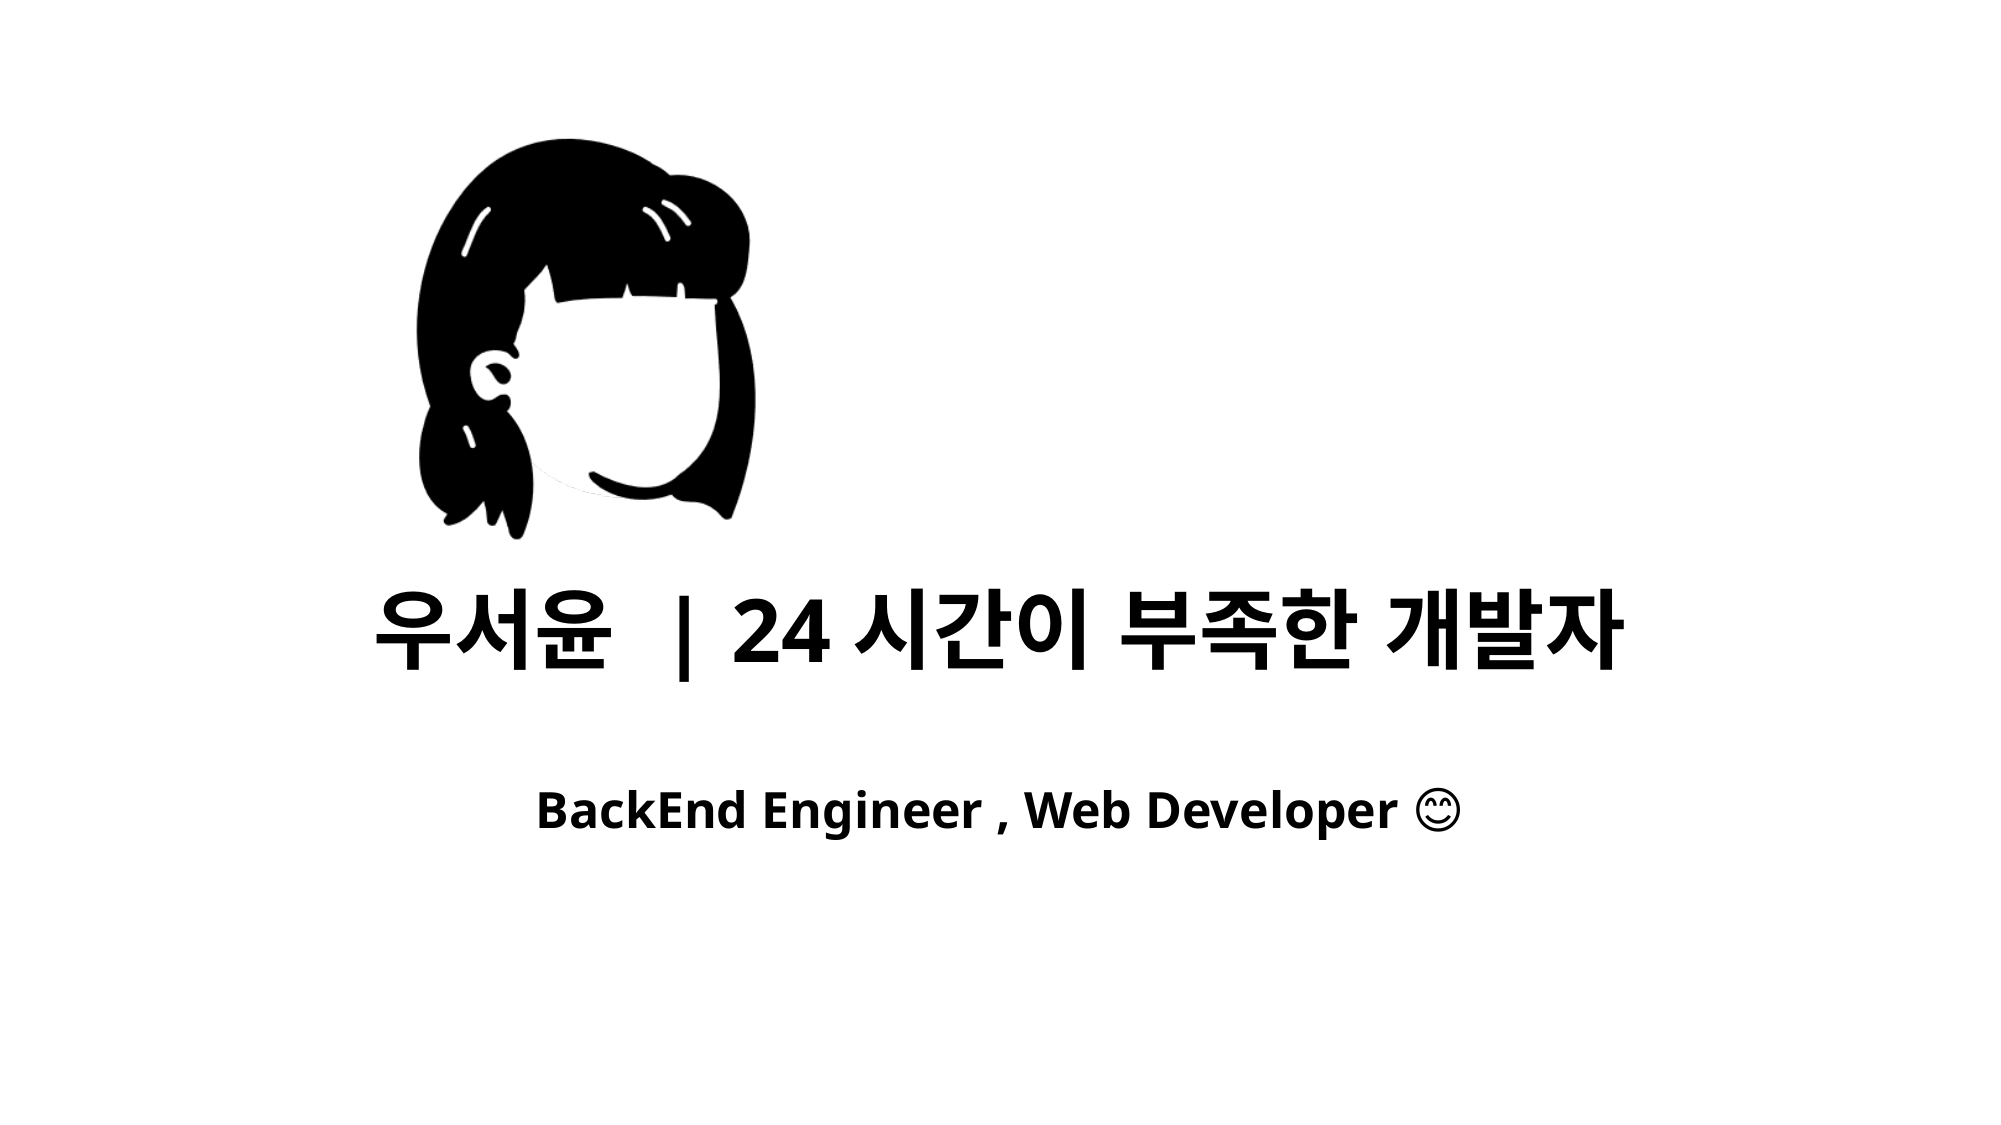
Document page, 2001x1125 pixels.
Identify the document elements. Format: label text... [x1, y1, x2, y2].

title 우서윤 | 24시간이 부족한 개발자 [249, 492, 1750, 689]
subtitle BackEnd Engineer , Web Developer 😊 [249, 697, 1750, 969]
picture [397, 118, 783, 563]
